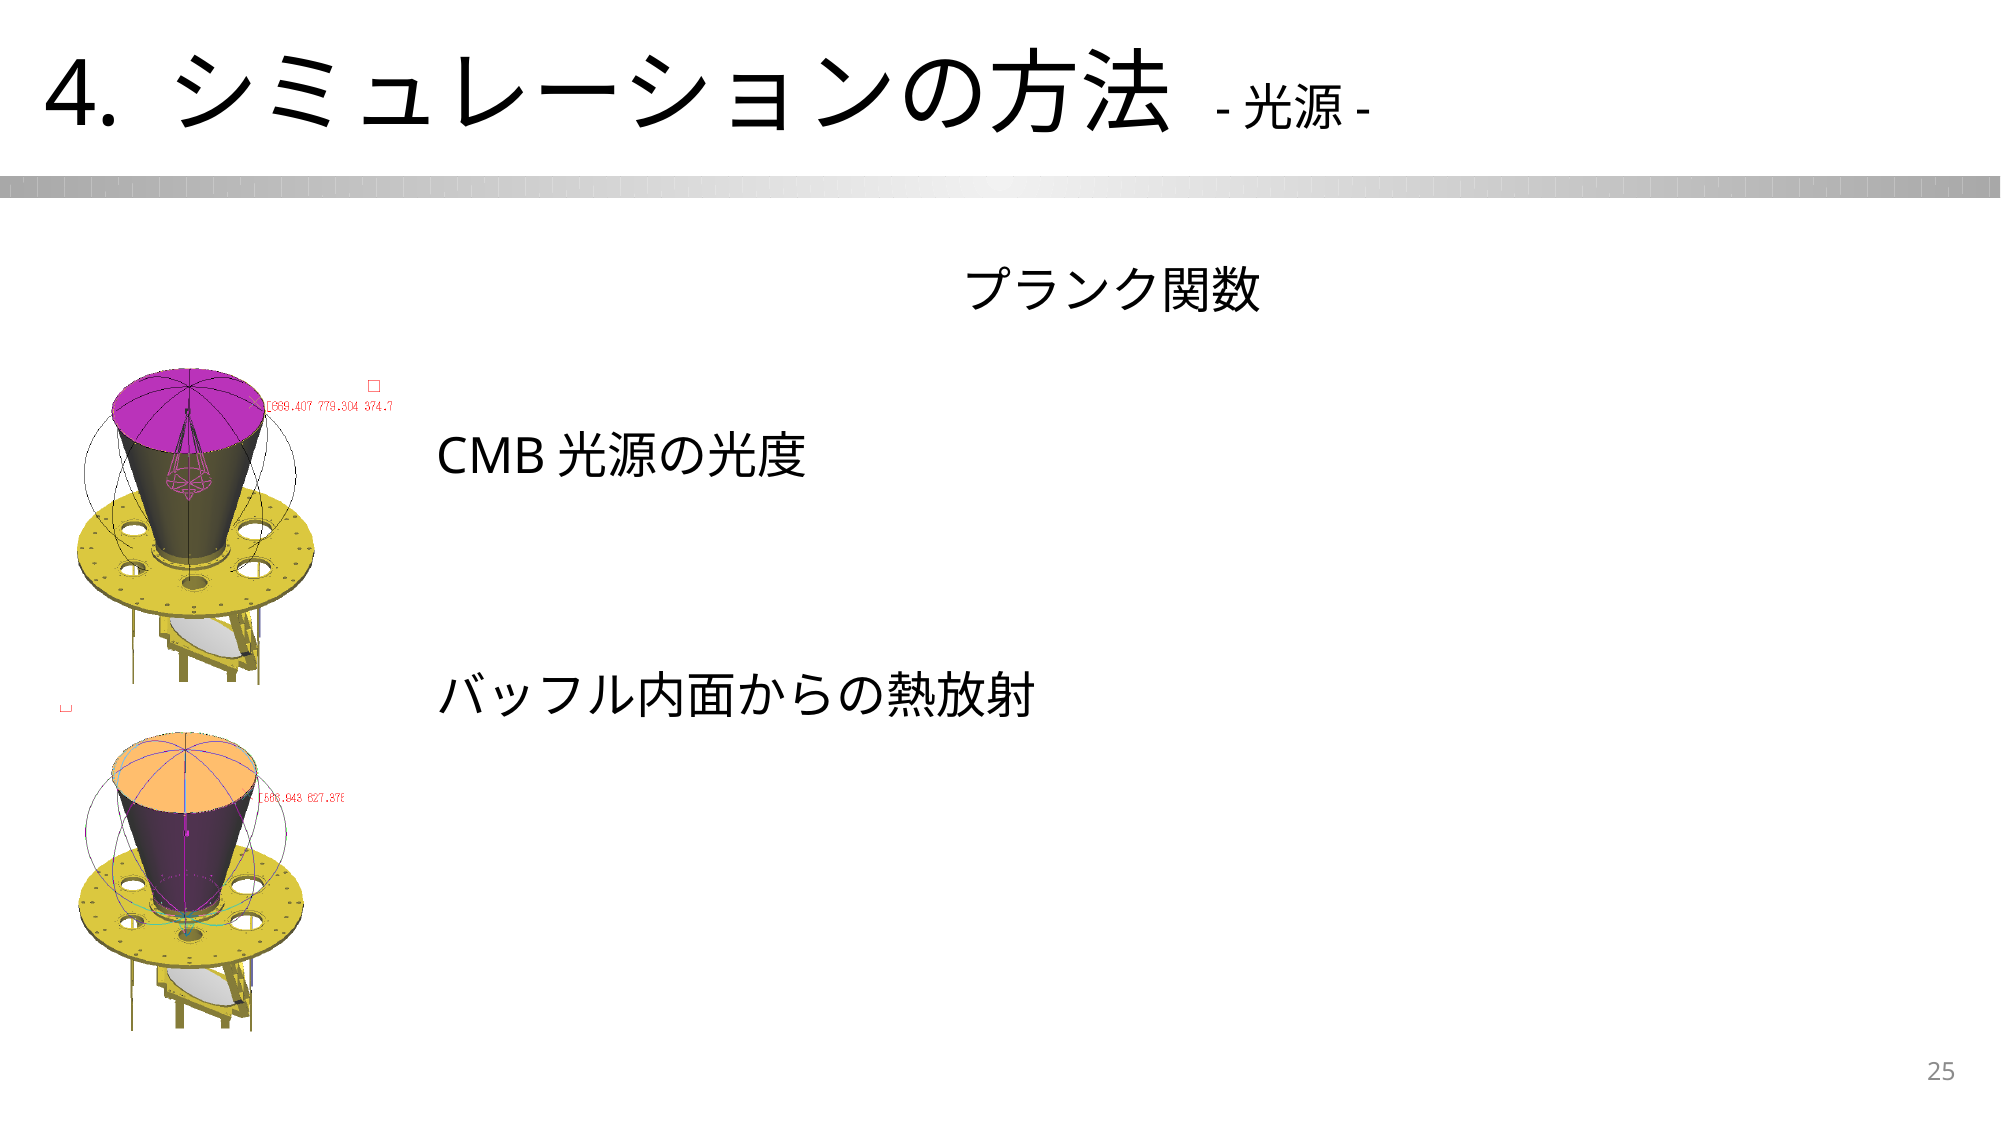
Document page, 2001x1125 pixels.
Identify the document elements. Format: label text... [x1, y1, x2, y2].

picture [9, 335, 392, 1053]
title 4. シミュレーションの方法 -光源- [29, 22, 1755, 169]
slide_number 25 [1520, 1042, 1971, 1103]
